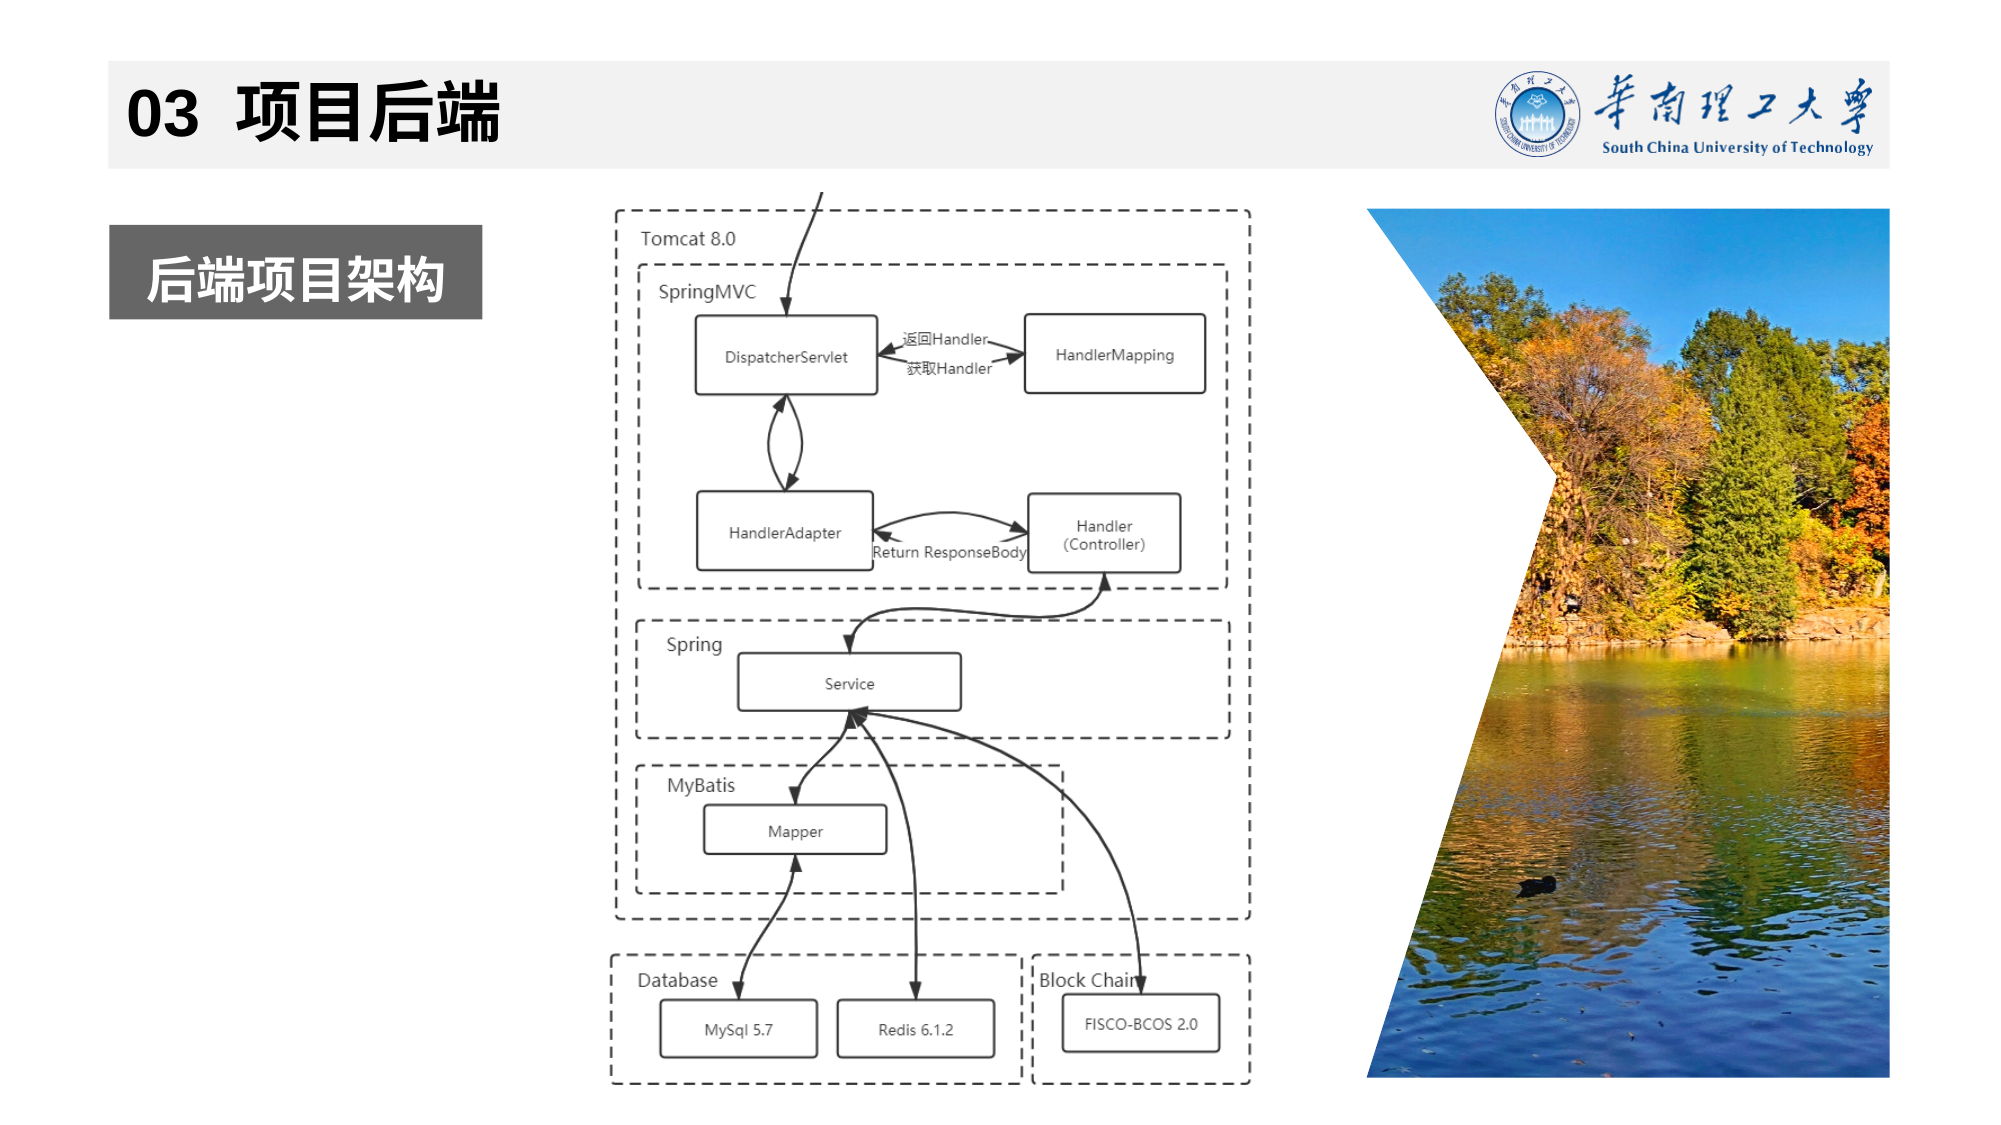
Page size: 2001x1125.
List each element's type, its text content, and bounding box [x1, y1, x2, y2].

text_box [108, 281, 484, 320]
title 03 项目后端 [108, 60, 1890, 169]
picture [606, 192, 1262, 1094]
picture [1366, 208, 1890, 1078]
picture [1495, 71, 1873, 157]
text_box 后端项目架构 [99, 222, 492, 281]
